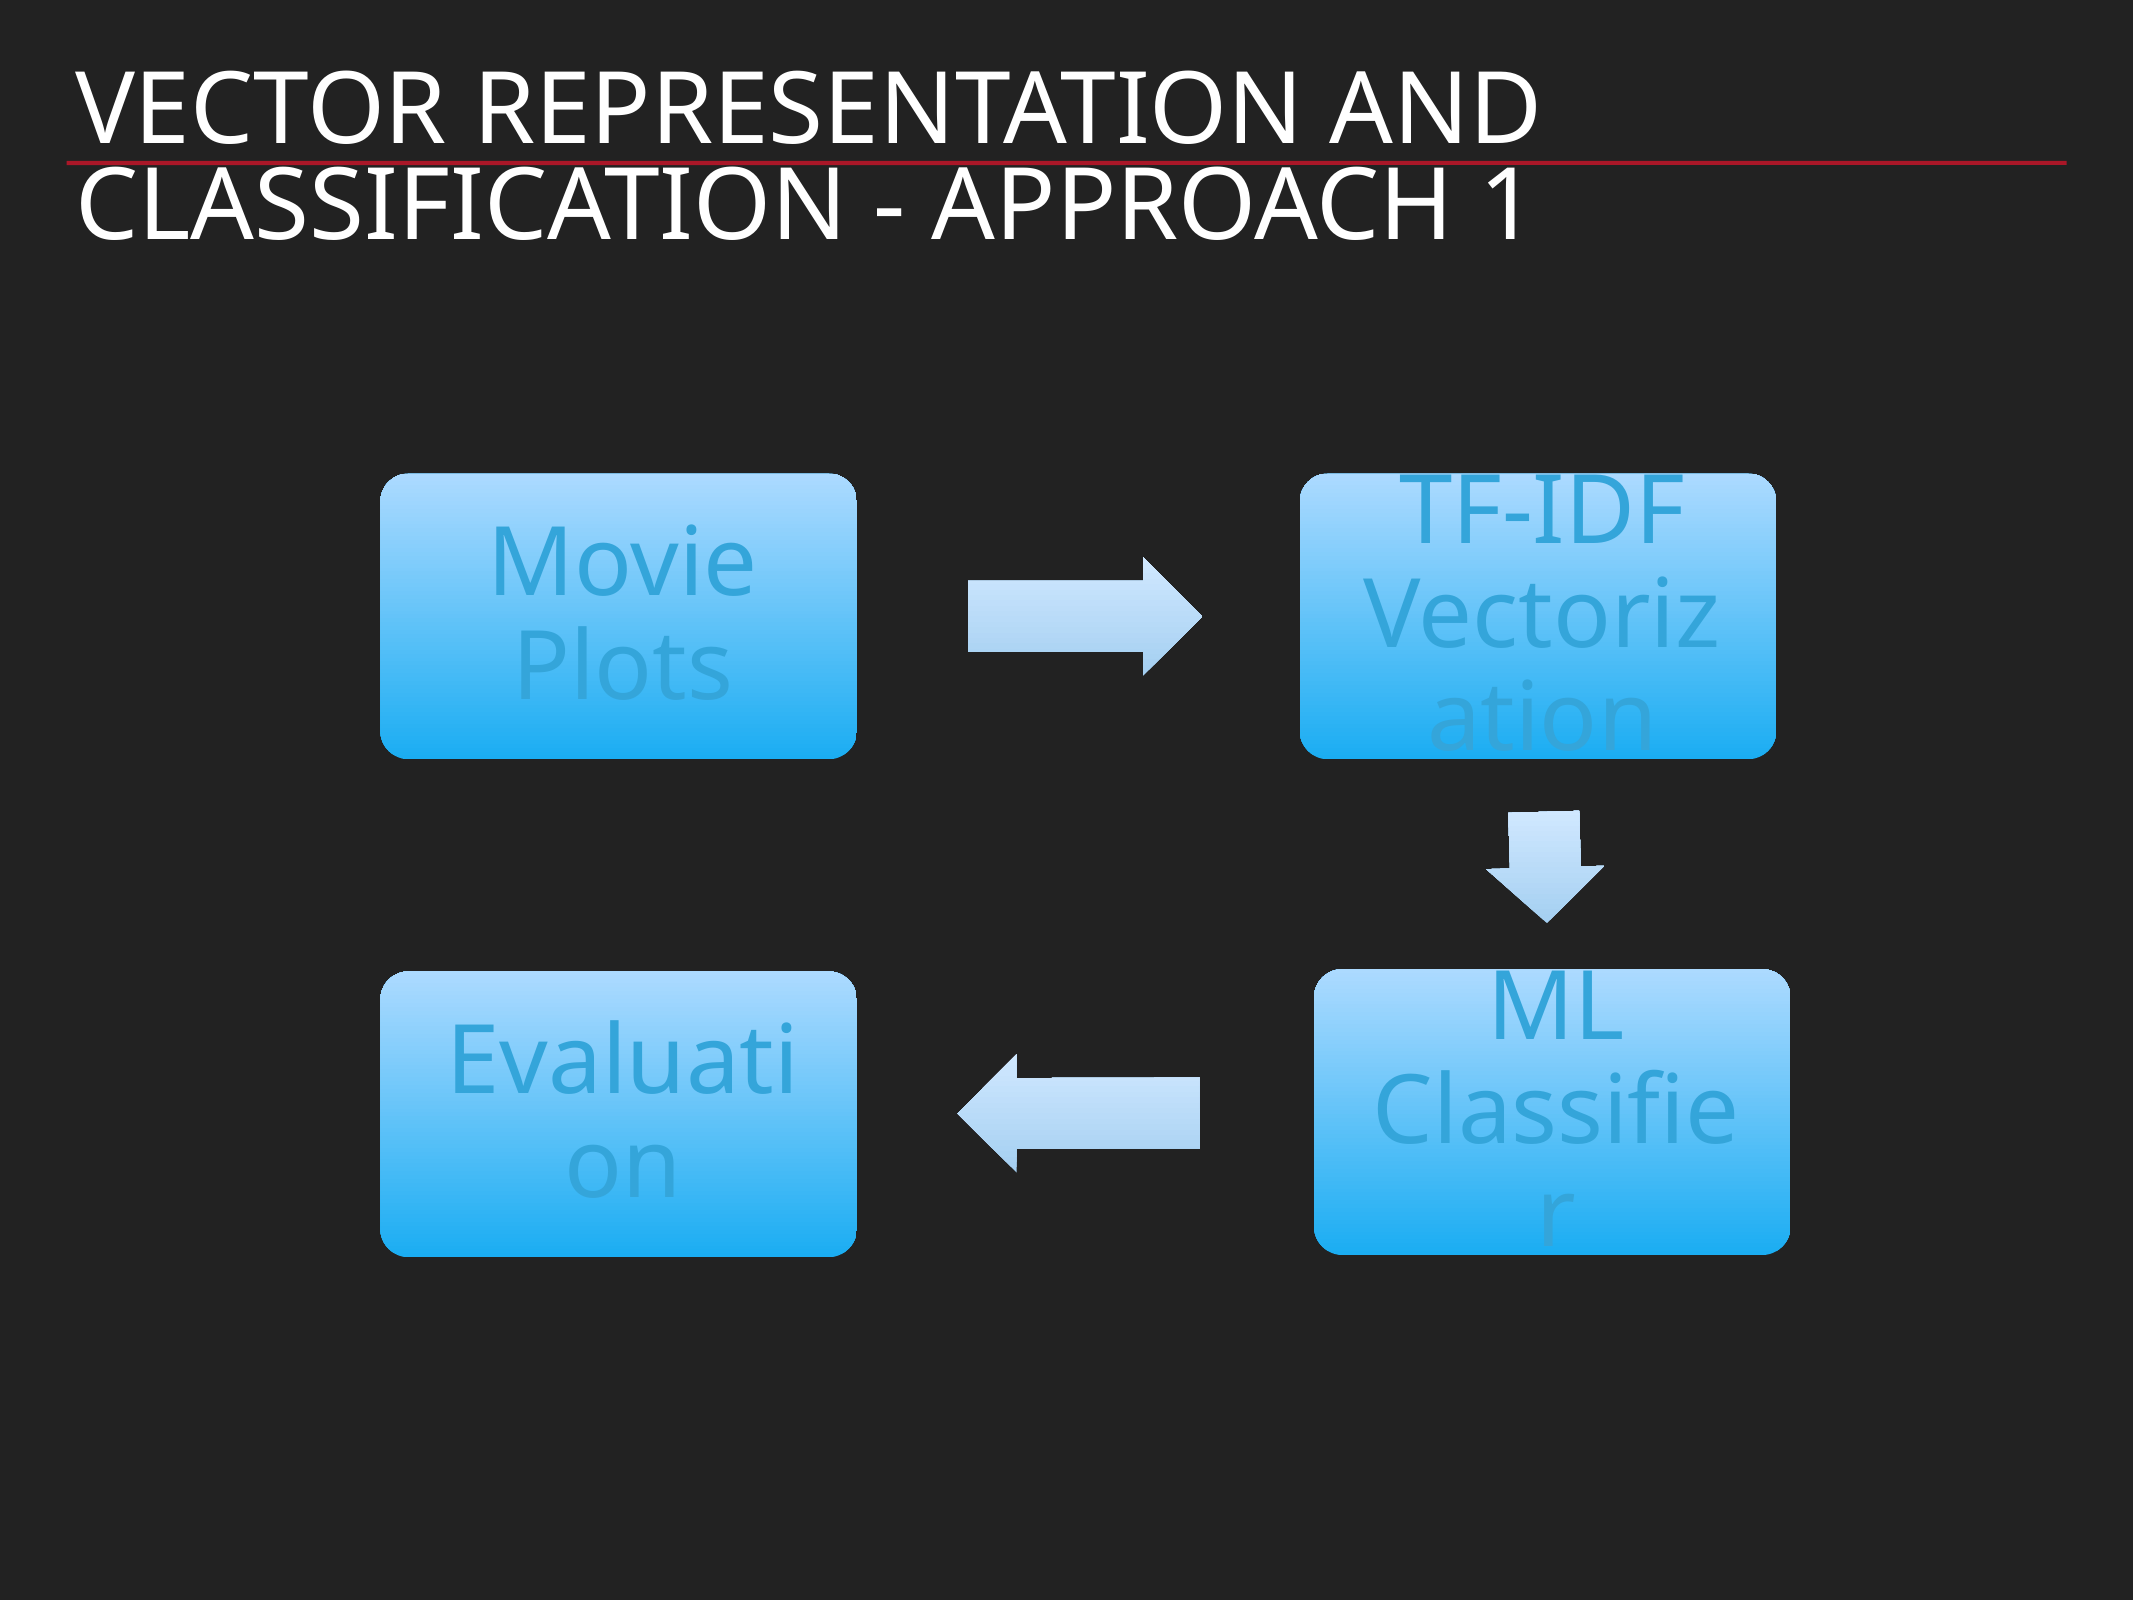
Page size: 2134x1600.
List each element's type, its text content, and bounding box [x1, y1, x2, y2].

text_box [380, 0, 2134, 1262]
title Vector Representation and Classification - Approach 1 [66, 57, 380, 178]
